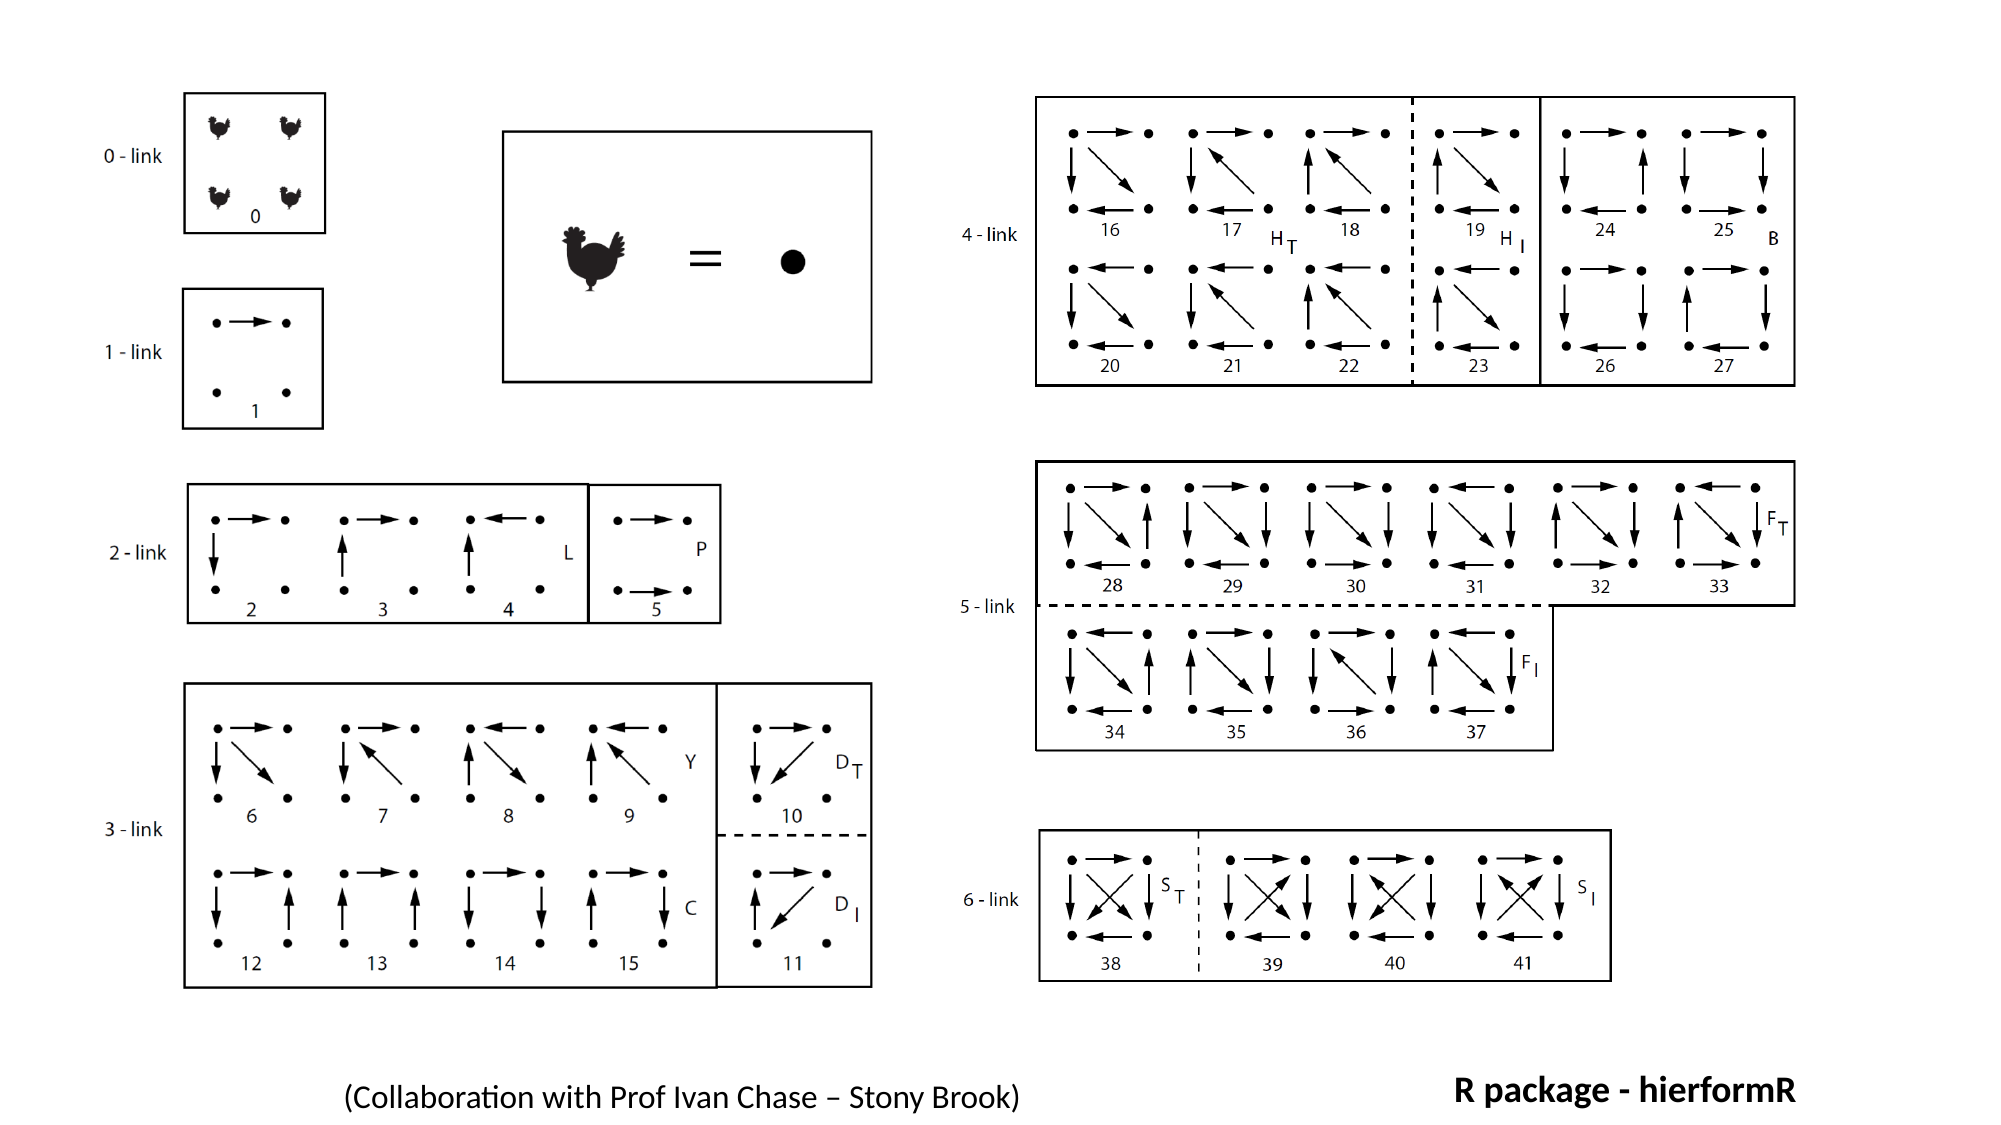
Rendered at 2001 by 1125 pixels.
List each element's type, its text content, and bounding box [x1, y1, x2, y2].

text_box R package - hierformR [1439, 1057, 1812, 1118]
picture [57, 39, 1837, 1026]
text_box (Collaboration with Prof Ivan Chase – Stony Brook) [328, 1068, 1037, 1123]
